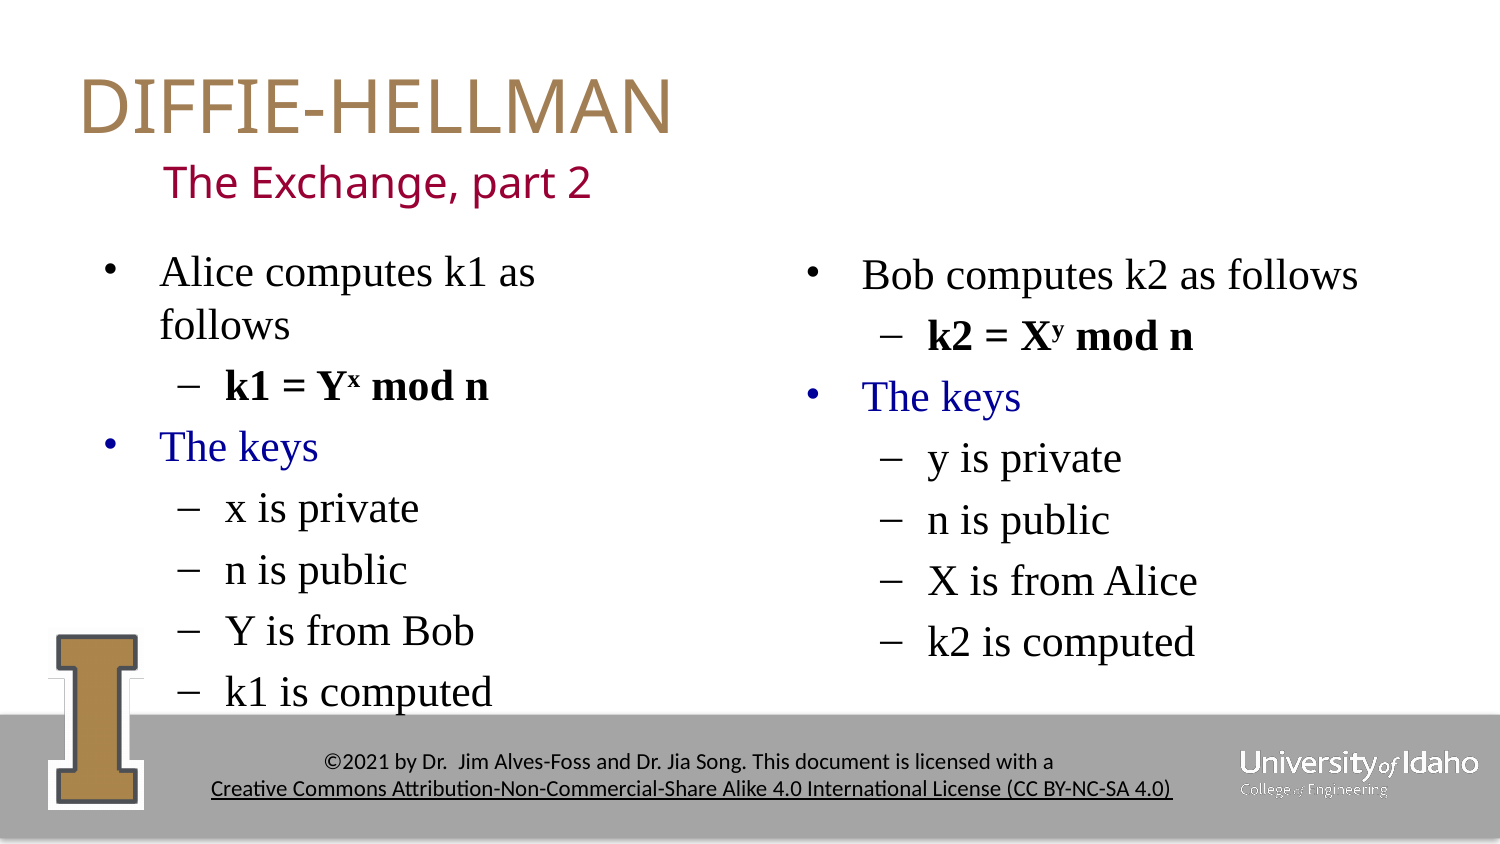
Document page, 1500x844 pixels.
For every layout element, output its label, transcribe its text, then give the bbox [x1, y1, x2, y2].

picture [1118, 792, 1166, 798]
picture [48, 627, 144, 810]
text_box Alice computes k1 as follows k1 = Yx mod n The keys x is private n is public Y is from Bob k1 is computed [87, 235, 685, 789]
text_box Bob computes k2 as follows k2 = Xy mod n The keys y is private n is public X is from Alice k2 is computed [790, 237, 1375, 792]
list The Exchange, part 2 [163, 153, 1176, 786]
picture [1118, 658, 1500, 844]
title DIFFIE-HELLMAN [77, 58, 1090, 156]
